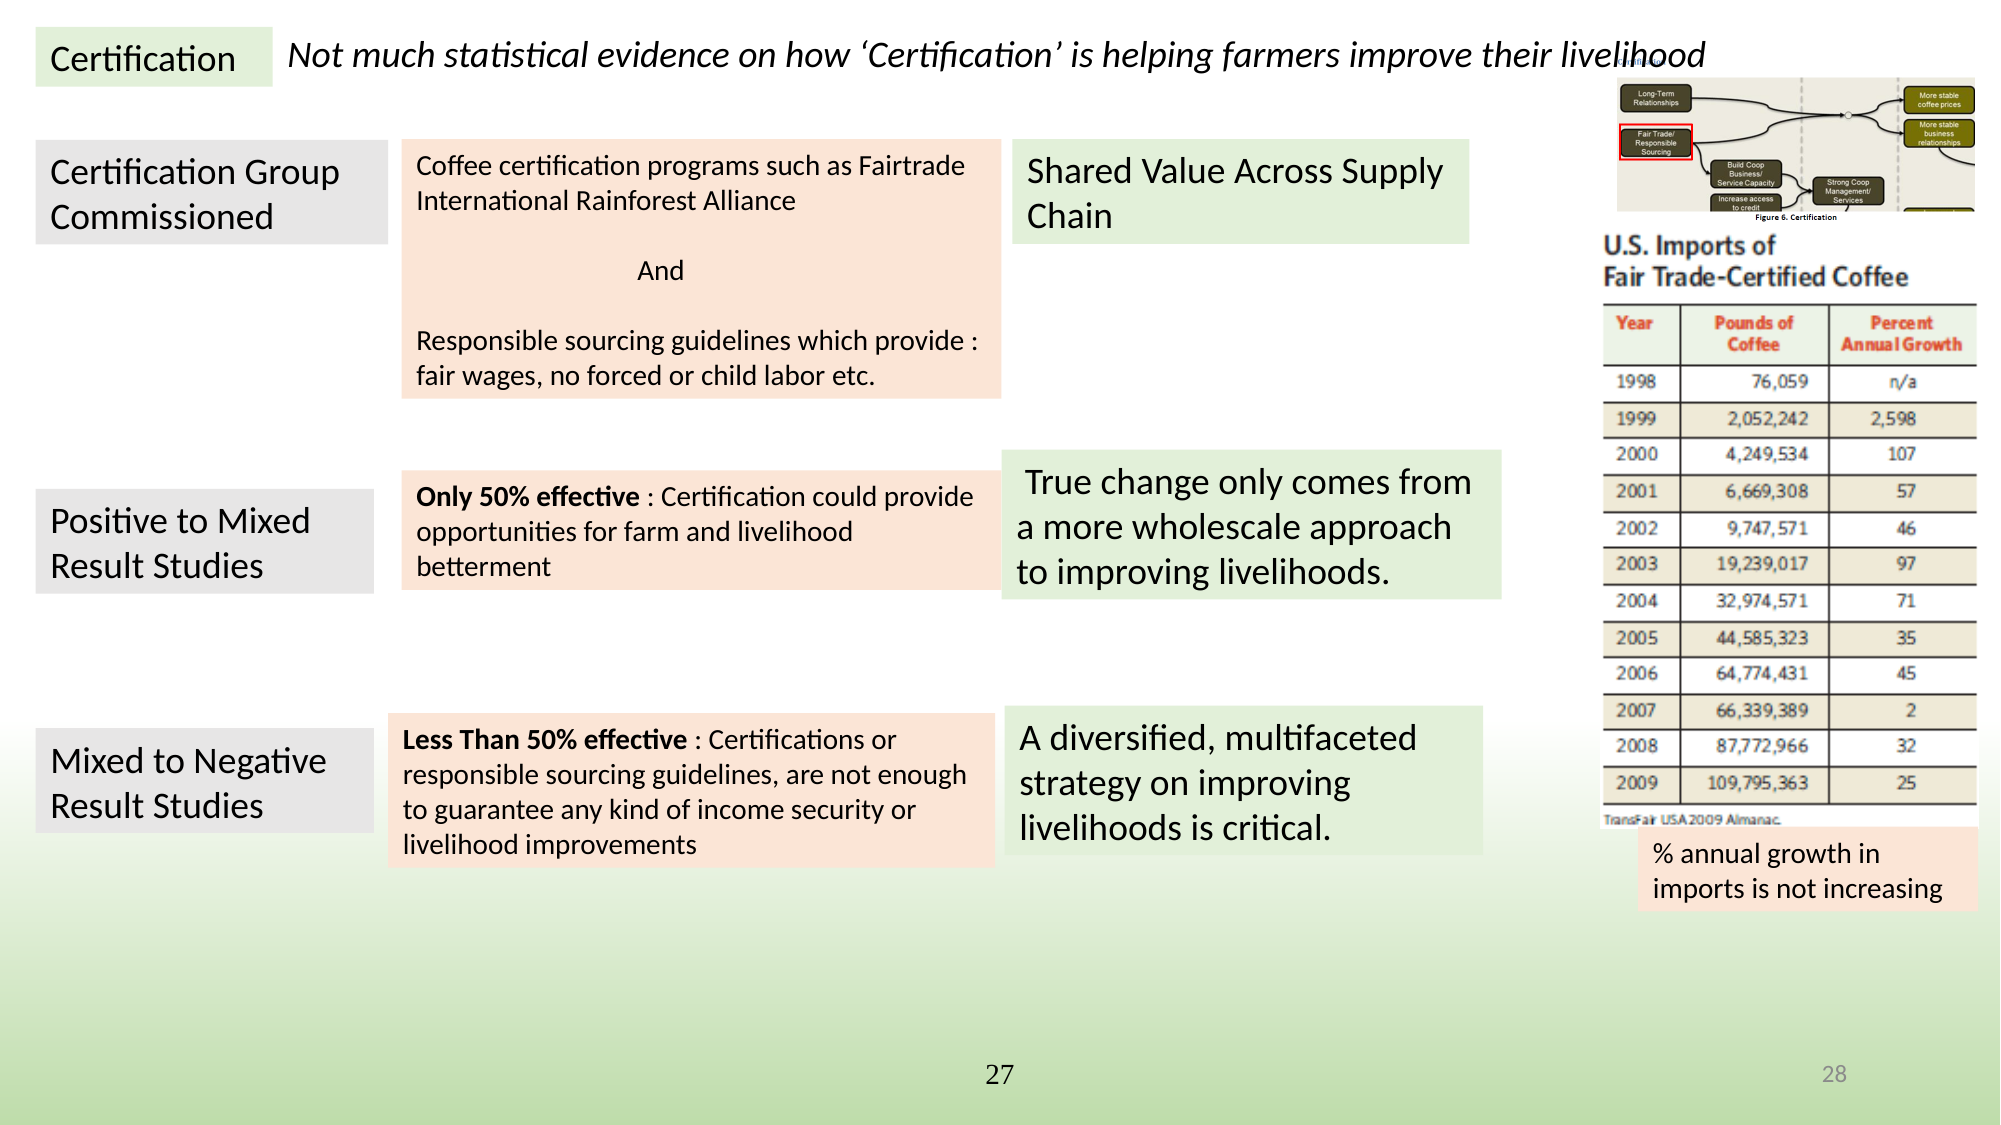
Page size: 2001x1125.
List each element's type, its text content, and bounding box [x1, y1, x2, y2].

text_box Certification Group Commissioned [35, 139, 389, 245]
text_box A diversified, multifaceted strategy on improving livelihoods is critical. [1004, 705, 1484, 856]
slide_number 28 [1412, 1042, 1863, 1103]
text_box Less Than 50% effective : Certifications or responsible sourcing guidelines, are not enough to guarantee any kind of income security or livelihood improvements [388, 713, 996, 868]
text_box Mixed to Negative Result Studies [35, 728, 374, 833]
text_box Not much statistical evidence on how ‘Certification’ is helping farmers improve their livelihood [272, 22, 1760, 83]
text_box Certification [35, 26, 273, 87]
text_box True change only comes from a more wholescale approach to improving livelihoods. [1001, 449, 1502, 600]
footer 27 [662, 1042, 1338, 1103]
text_box Positive to Mixed Result Studies [35, 488, 374, 594]
text_box Coffee certification programs such as Fairtrade International Rainforest Alliance And Responsible sourcing guidelines which provide : fair wages, no forced or child labor etc. [401, 139, 1002, 399]
picture [1600, 57, 1979, 829]
text_box % annual growth in imports is not increasing [1638, 829, 1979, 912]
text_box Only 50% effective : Certification could provide opportunities for farm and livelihood betterment [401, 470, 1001, 590]
text_box Shared Value Across Supply Chain [1012, 139, 1470, 244]
